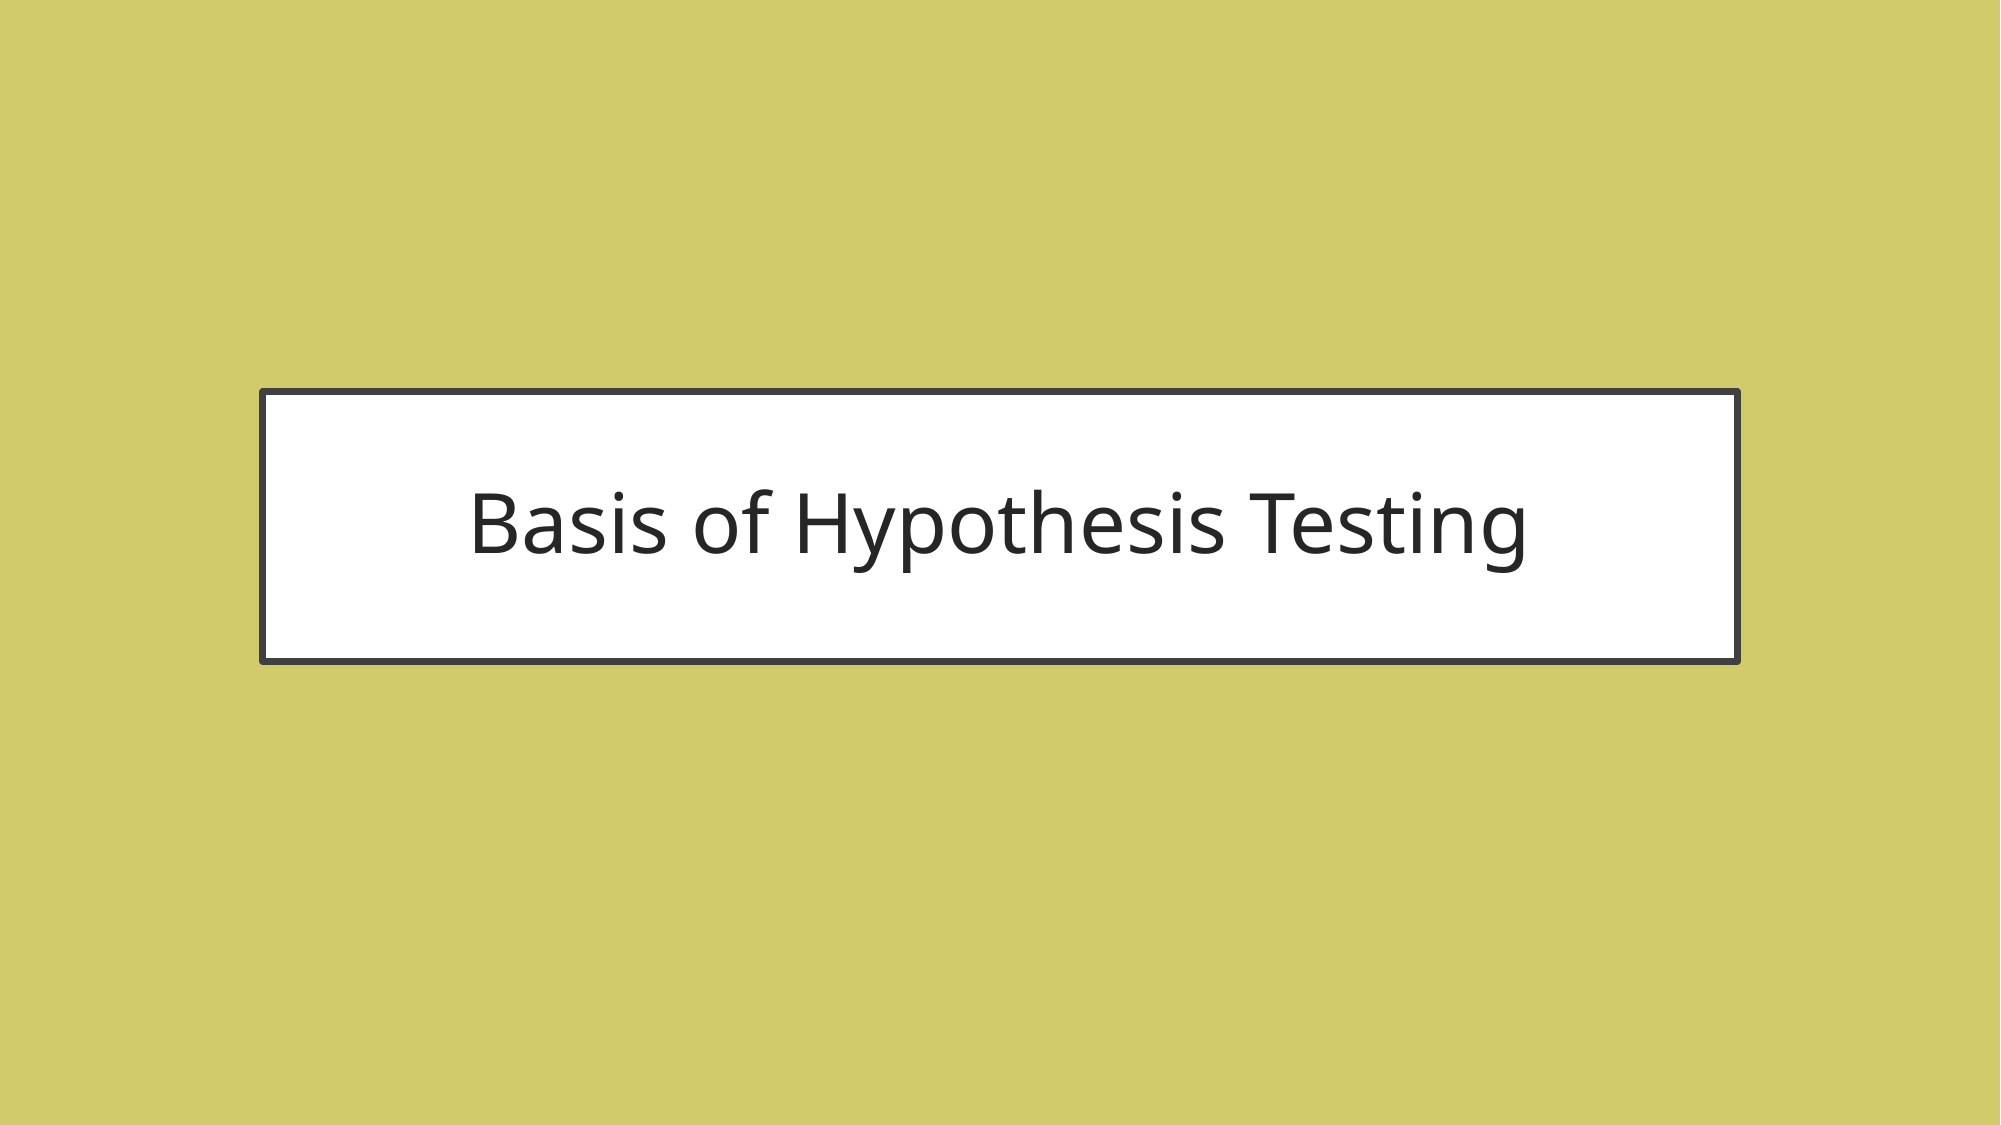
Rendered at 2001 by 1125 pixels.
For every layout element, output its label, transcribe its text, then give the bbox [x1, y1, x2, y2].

title Basis of Hypothesis Testing [259, 388, 1741, 665]
